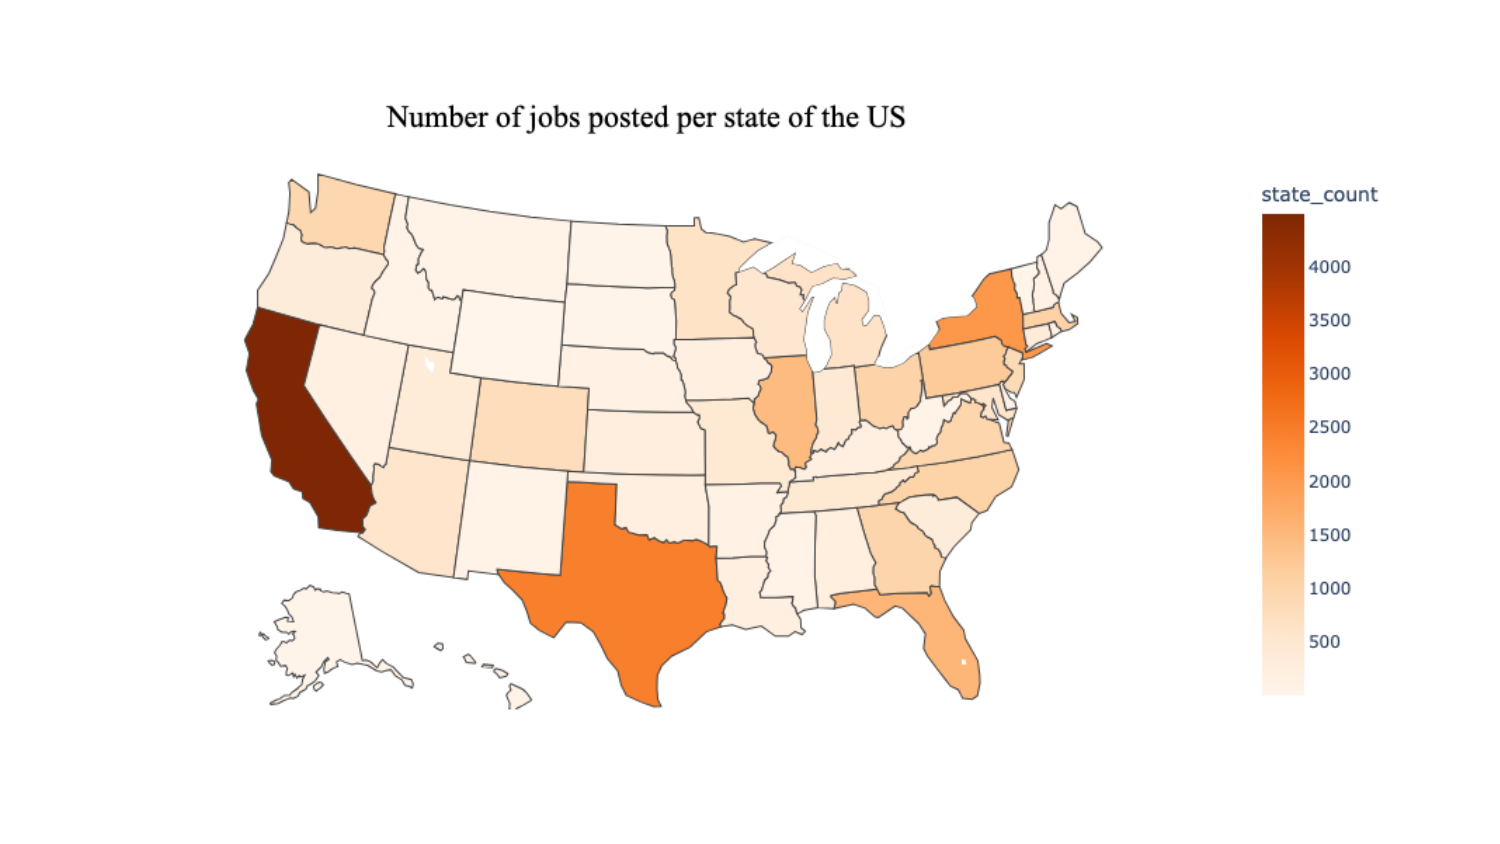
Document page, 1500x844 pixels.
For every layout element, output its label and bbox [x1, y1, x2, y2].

picture [24, 84, 1407, 822]
